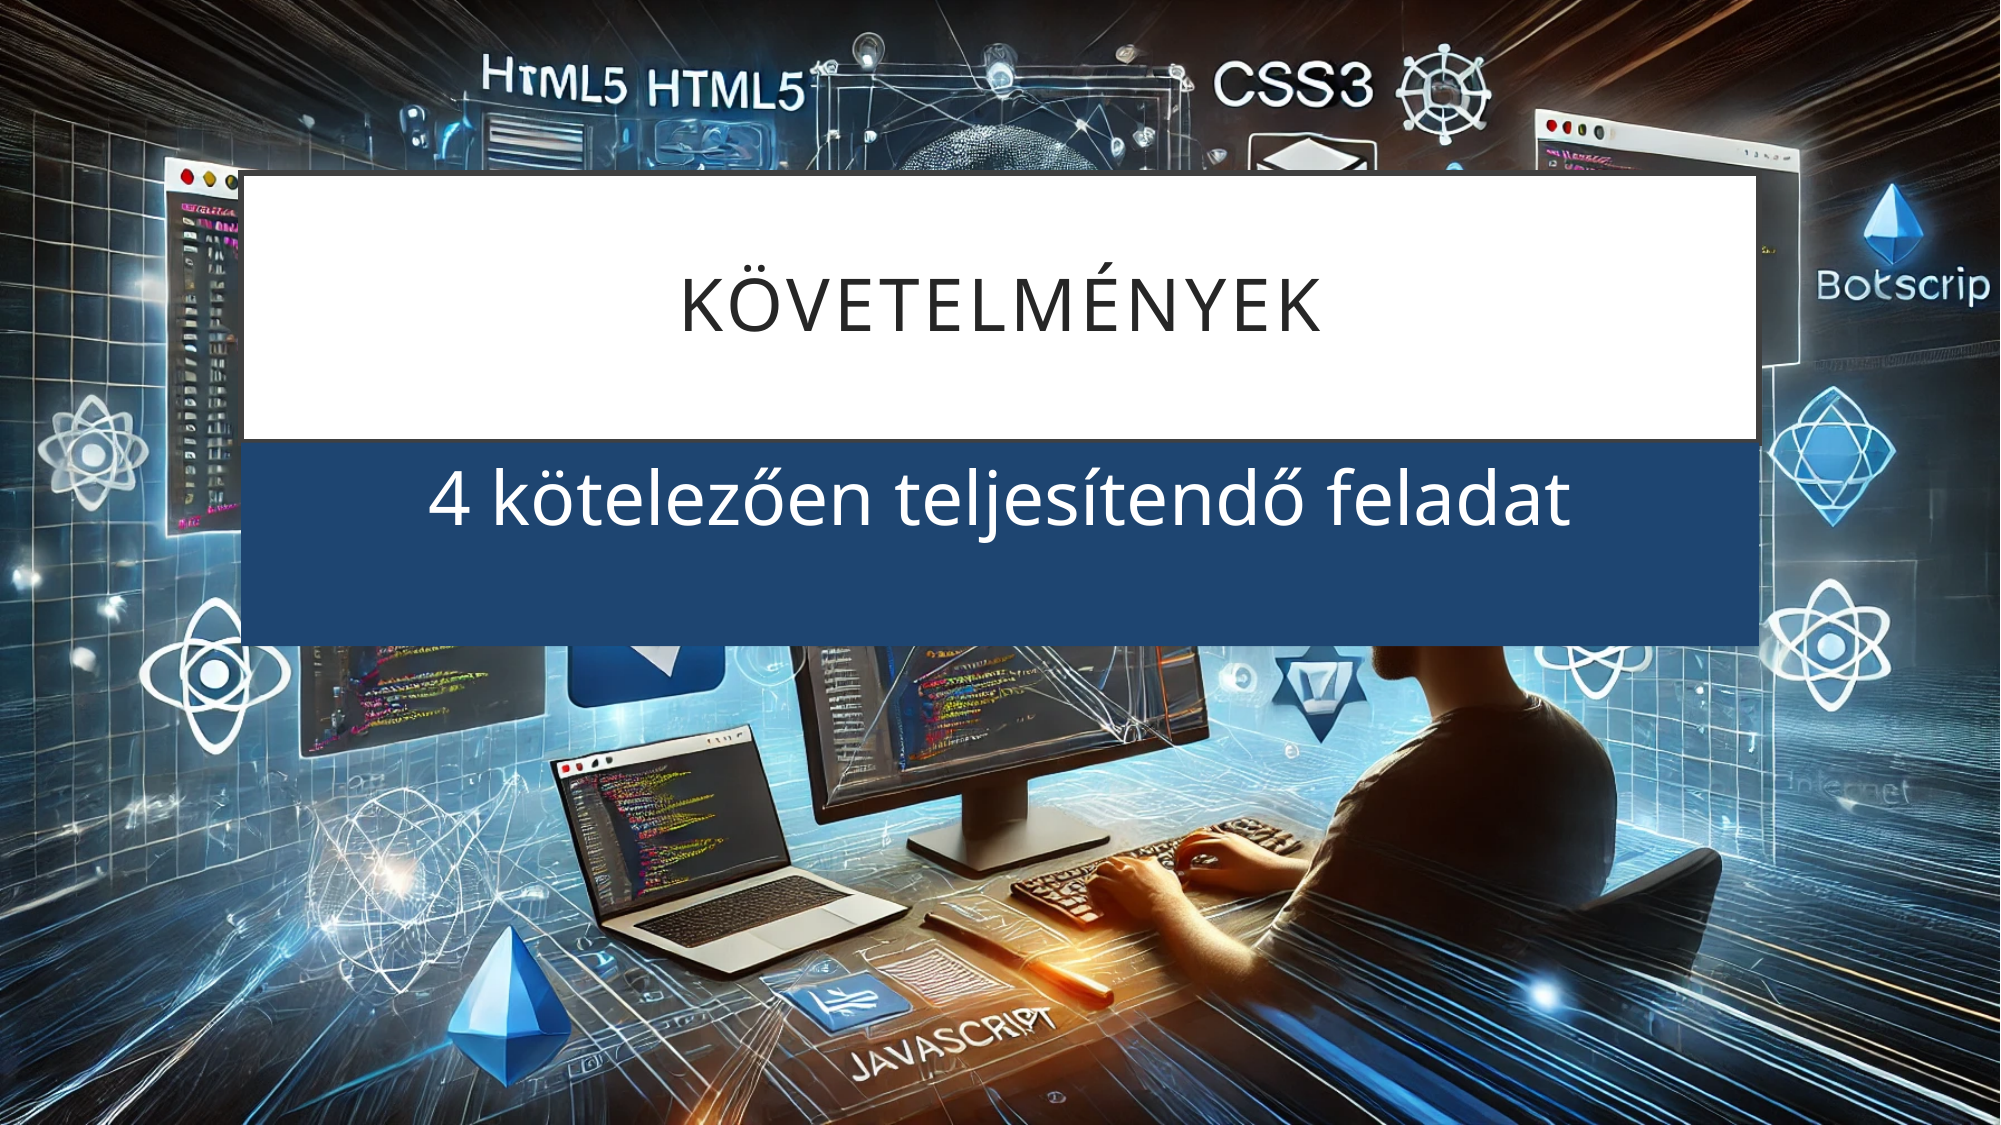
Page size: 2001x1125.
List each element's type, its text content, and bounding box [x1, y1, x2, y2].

picture [0, 0, 2000, 1125]
subtitle 4 kötelezően teljesítendő feladat [241, 442, 1759, 647]
title Követelmények [238, 170, 1762, 446]
